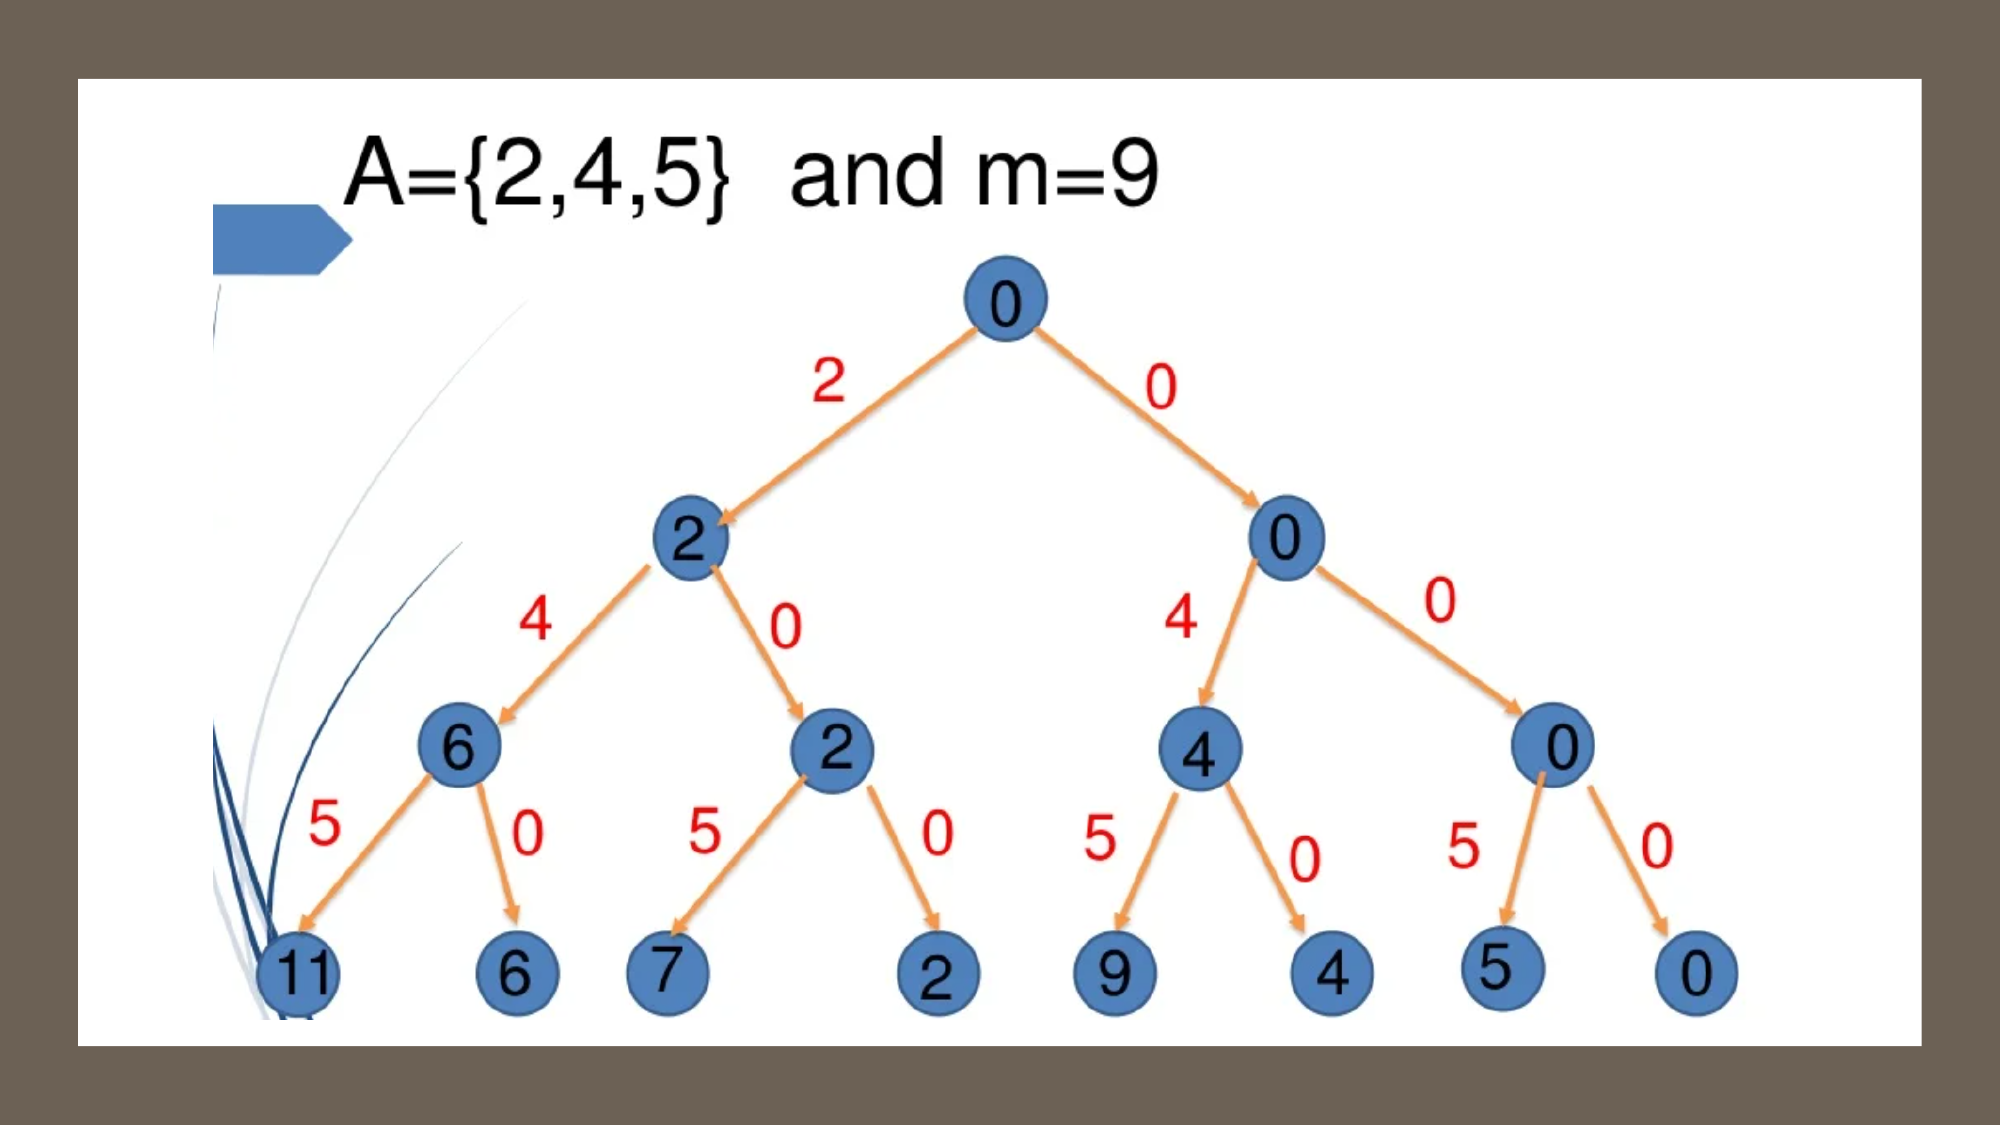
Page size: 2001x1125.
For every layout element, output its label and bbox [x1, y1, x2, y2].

text_box [0, 0, 2000, 1125]
text_box [78, 78, 1922, 1047]
list [212, 105, 1788, 1020]
